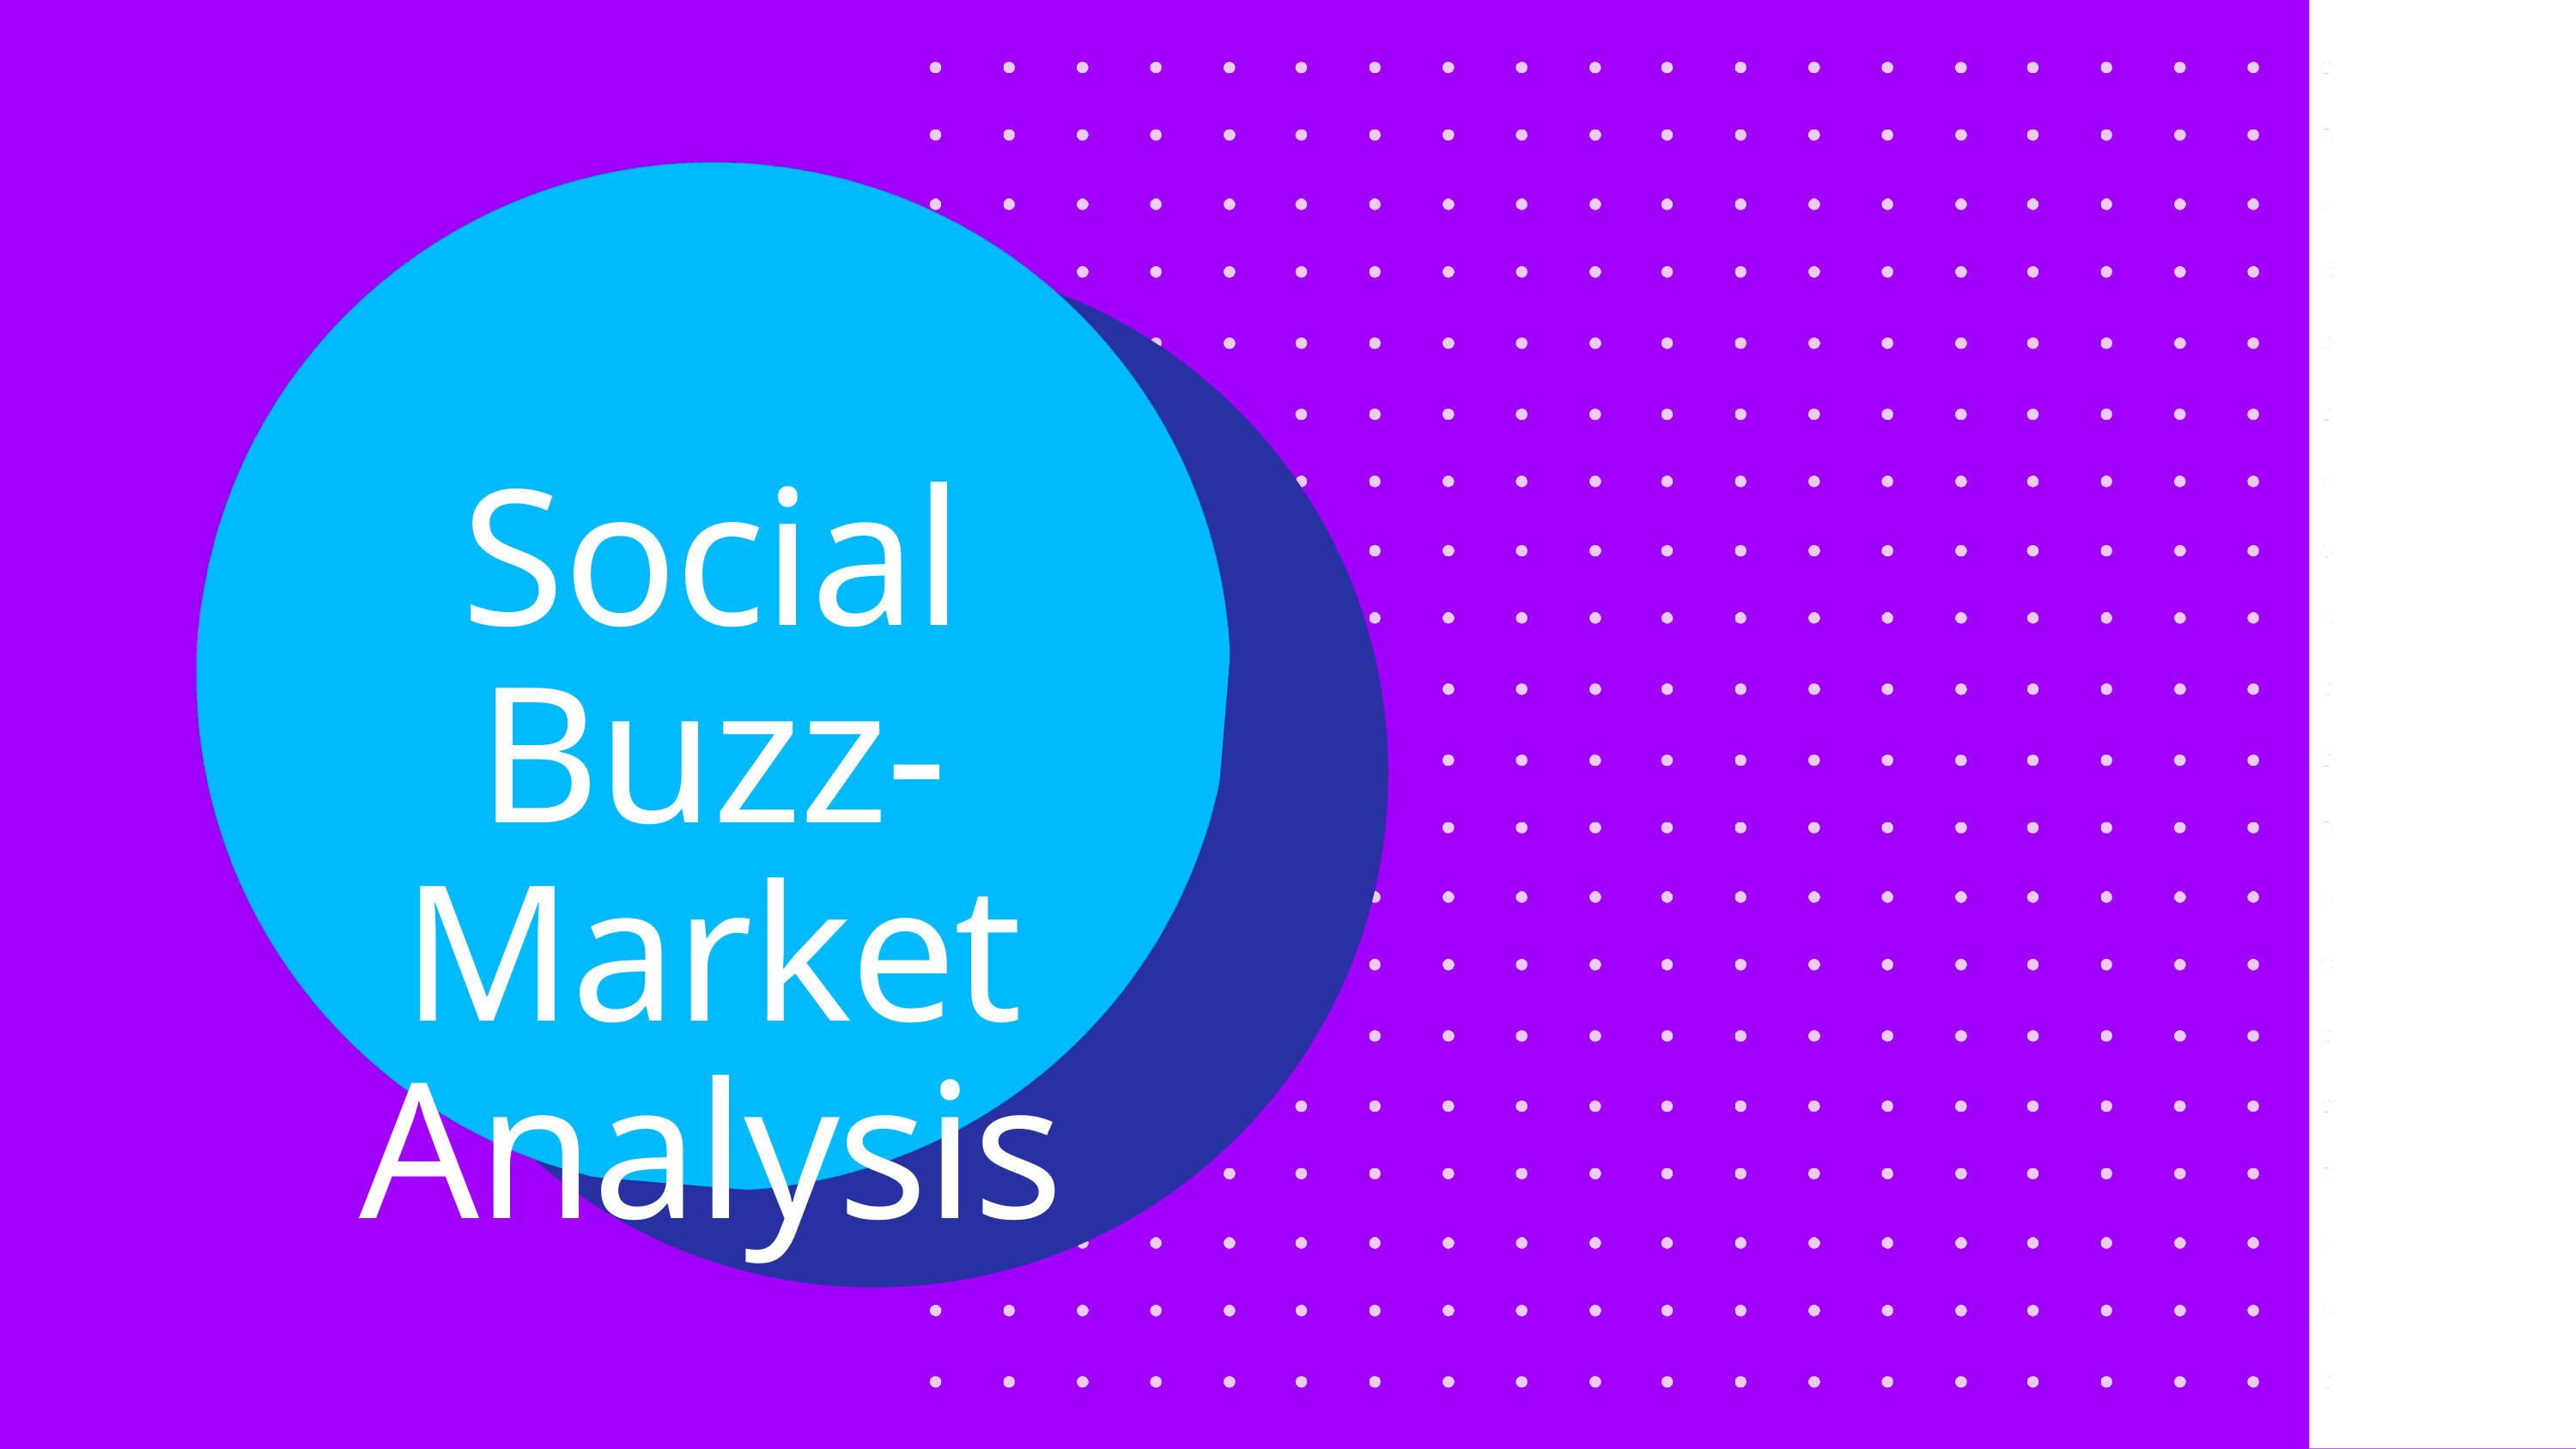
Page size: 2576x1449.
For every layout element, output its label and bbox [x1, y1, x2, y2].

text_box [155, 115, 1388, 1288]
text_box [2309, 0, 2576, 1449]
text_box [921, 57, 2337, 1392]
